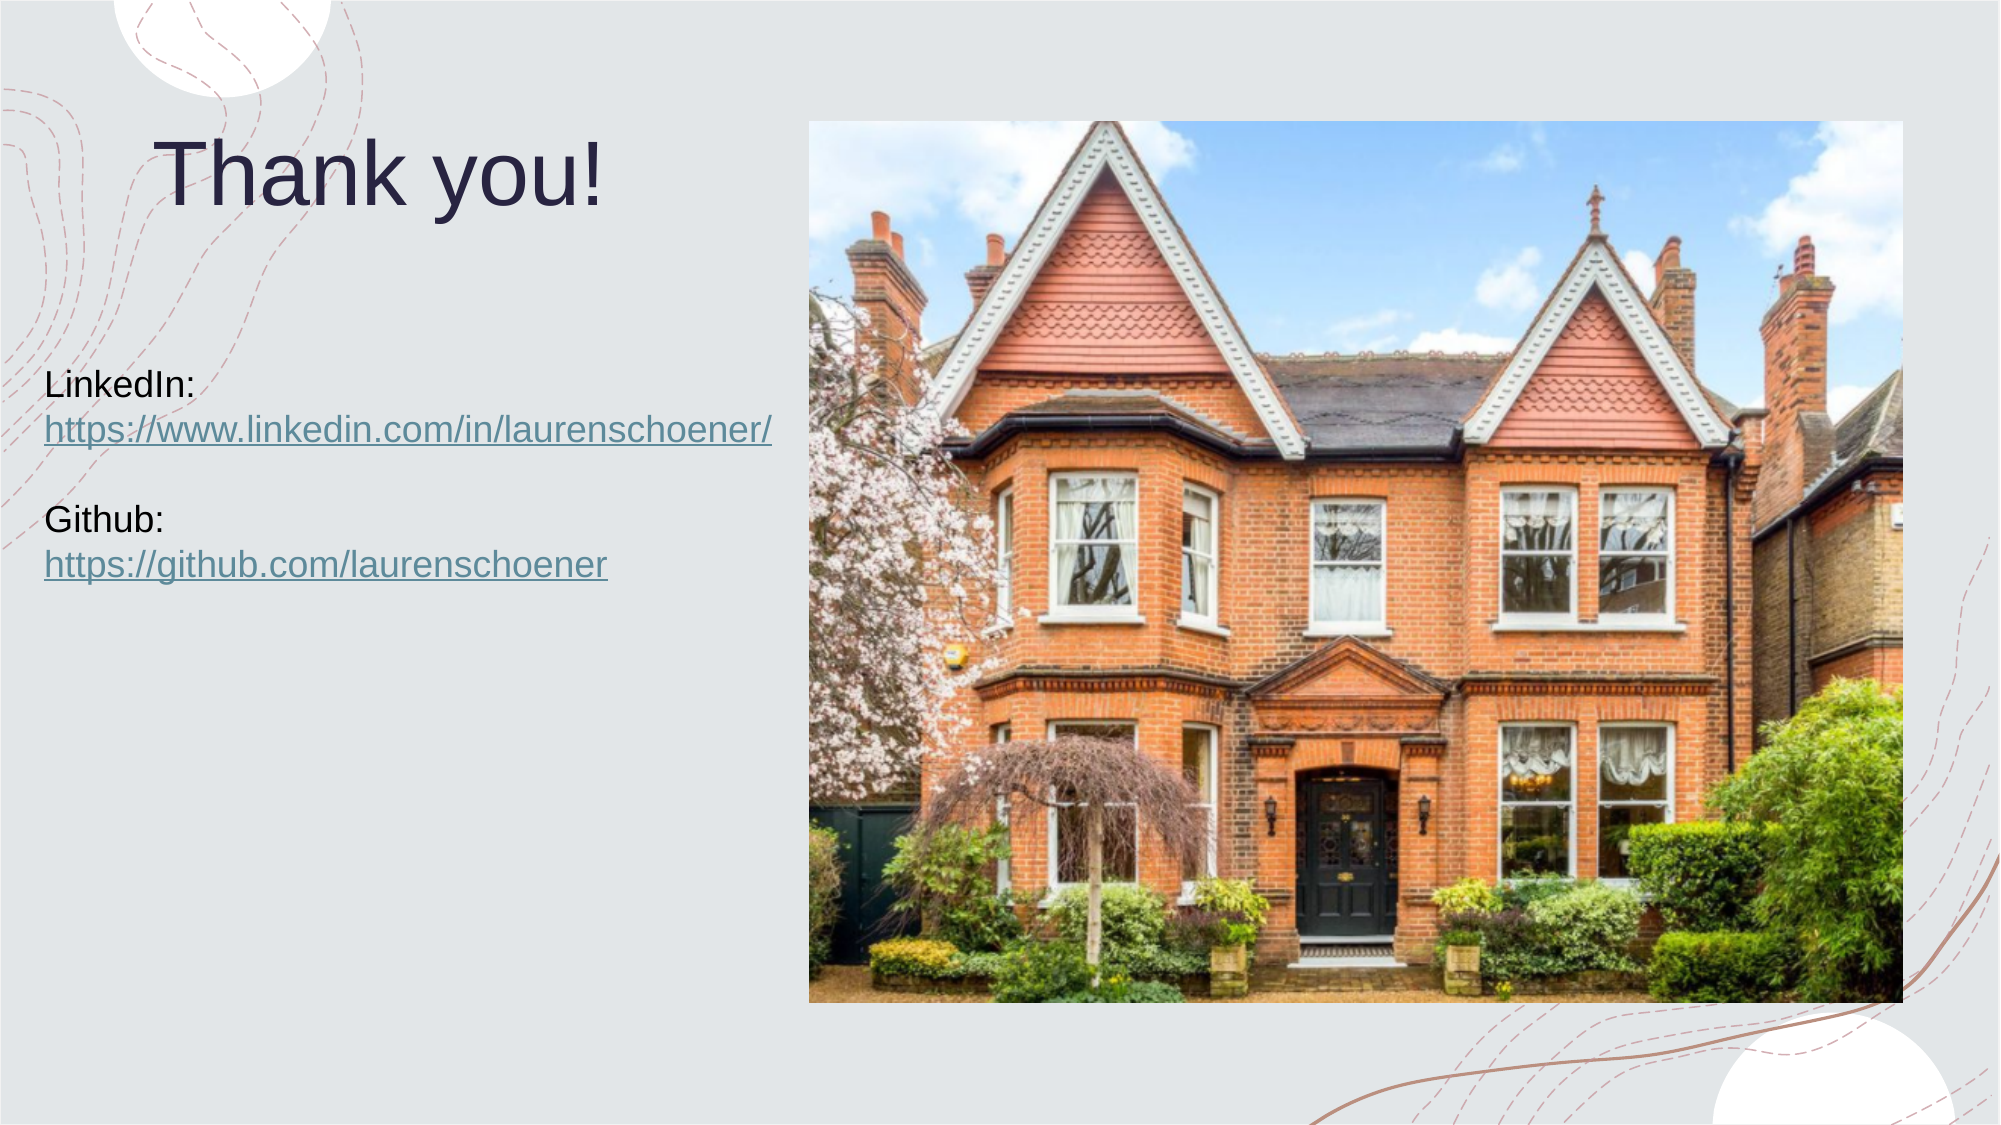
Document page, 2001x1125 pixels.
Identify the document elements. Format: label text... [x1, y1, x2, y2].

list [809, 121, 1904, 1004]
title Thank you! [137, 59, 1863, 278]
text_box LinkedIn: https://www.linkedin.com/in/laurenschoener/ Github: https://github.com/laurenschoener [29, 352, 809, 638]
